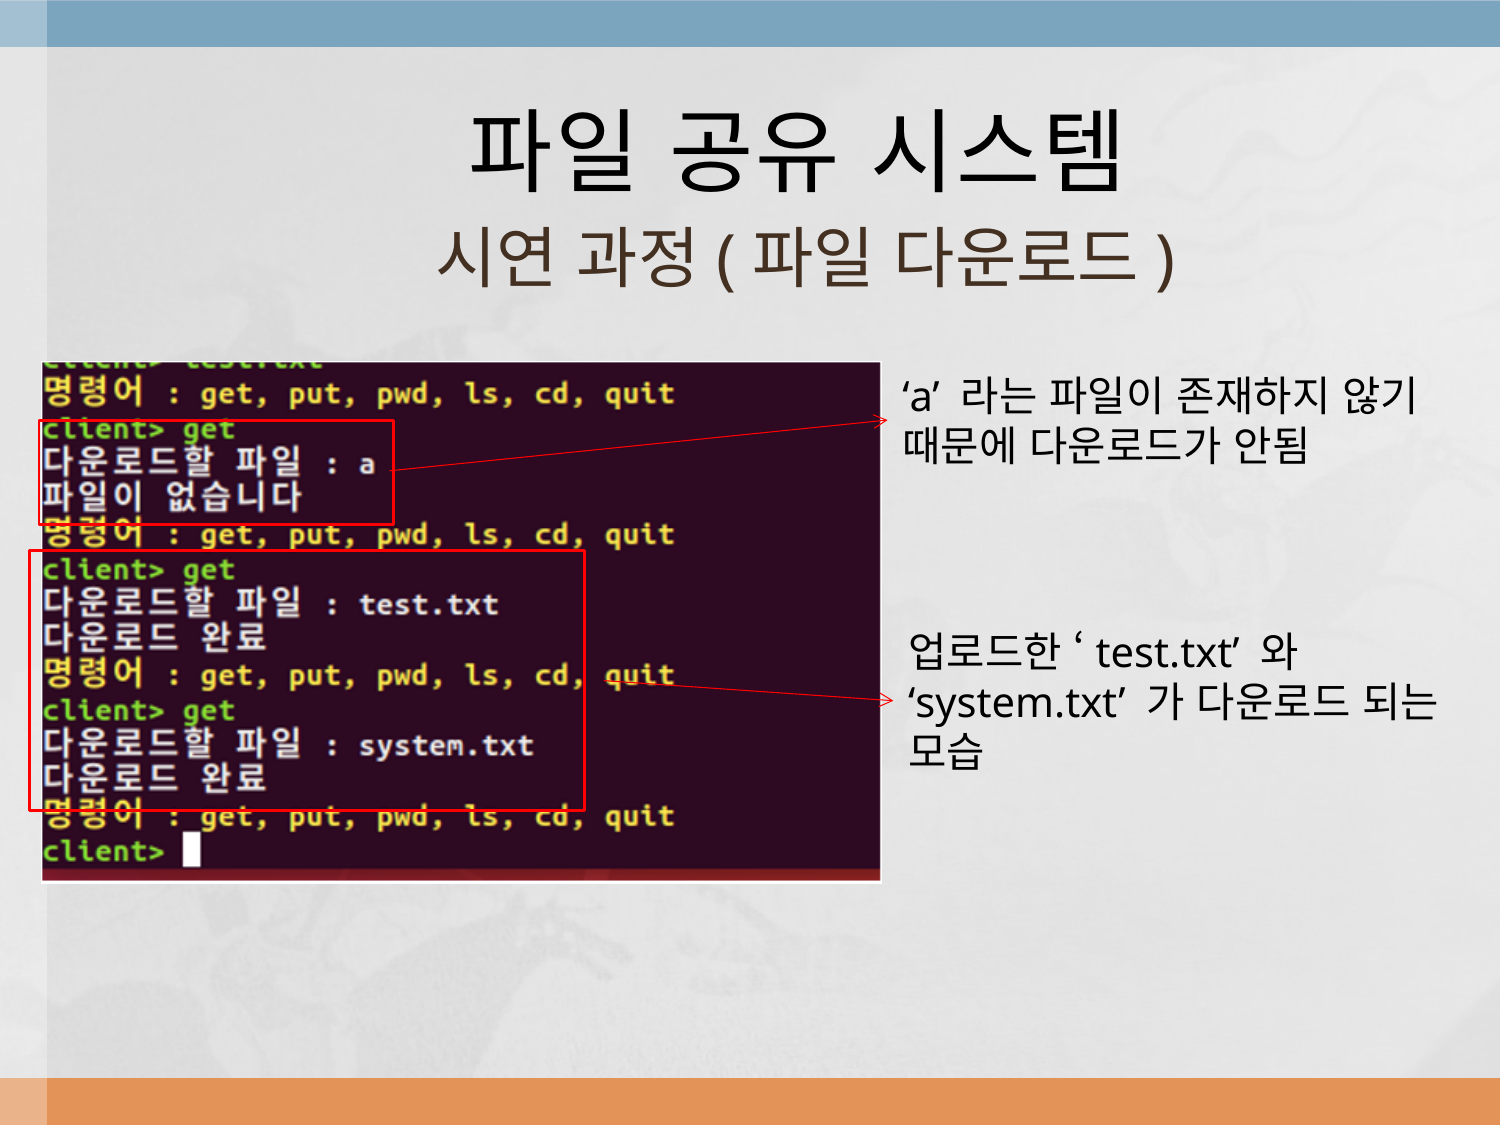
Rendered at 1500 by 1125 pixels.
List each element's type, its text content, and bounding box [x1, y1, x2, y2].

picture [41, 361, 882, 884]
text_box ‘a’ 라는 파일이 존재하지 않기 때문에 다운로드가 안됨 [887, 362, 1479, 478]
list 시연 과정(파일 다운로드) [420, 208, 1236, 327]
text_box 업로드한 ‘test.txt’ 와 ‘system.txt’ 가 다운로드 되는 모습 [893, 618, 1484, 784]
text_box 파일 공유 시스템 [74, 71, 1479, 227]
text_box [28, 549, 38, 812]
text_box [603, 680, 894, 702]
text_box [389, 420, 888, 471]
